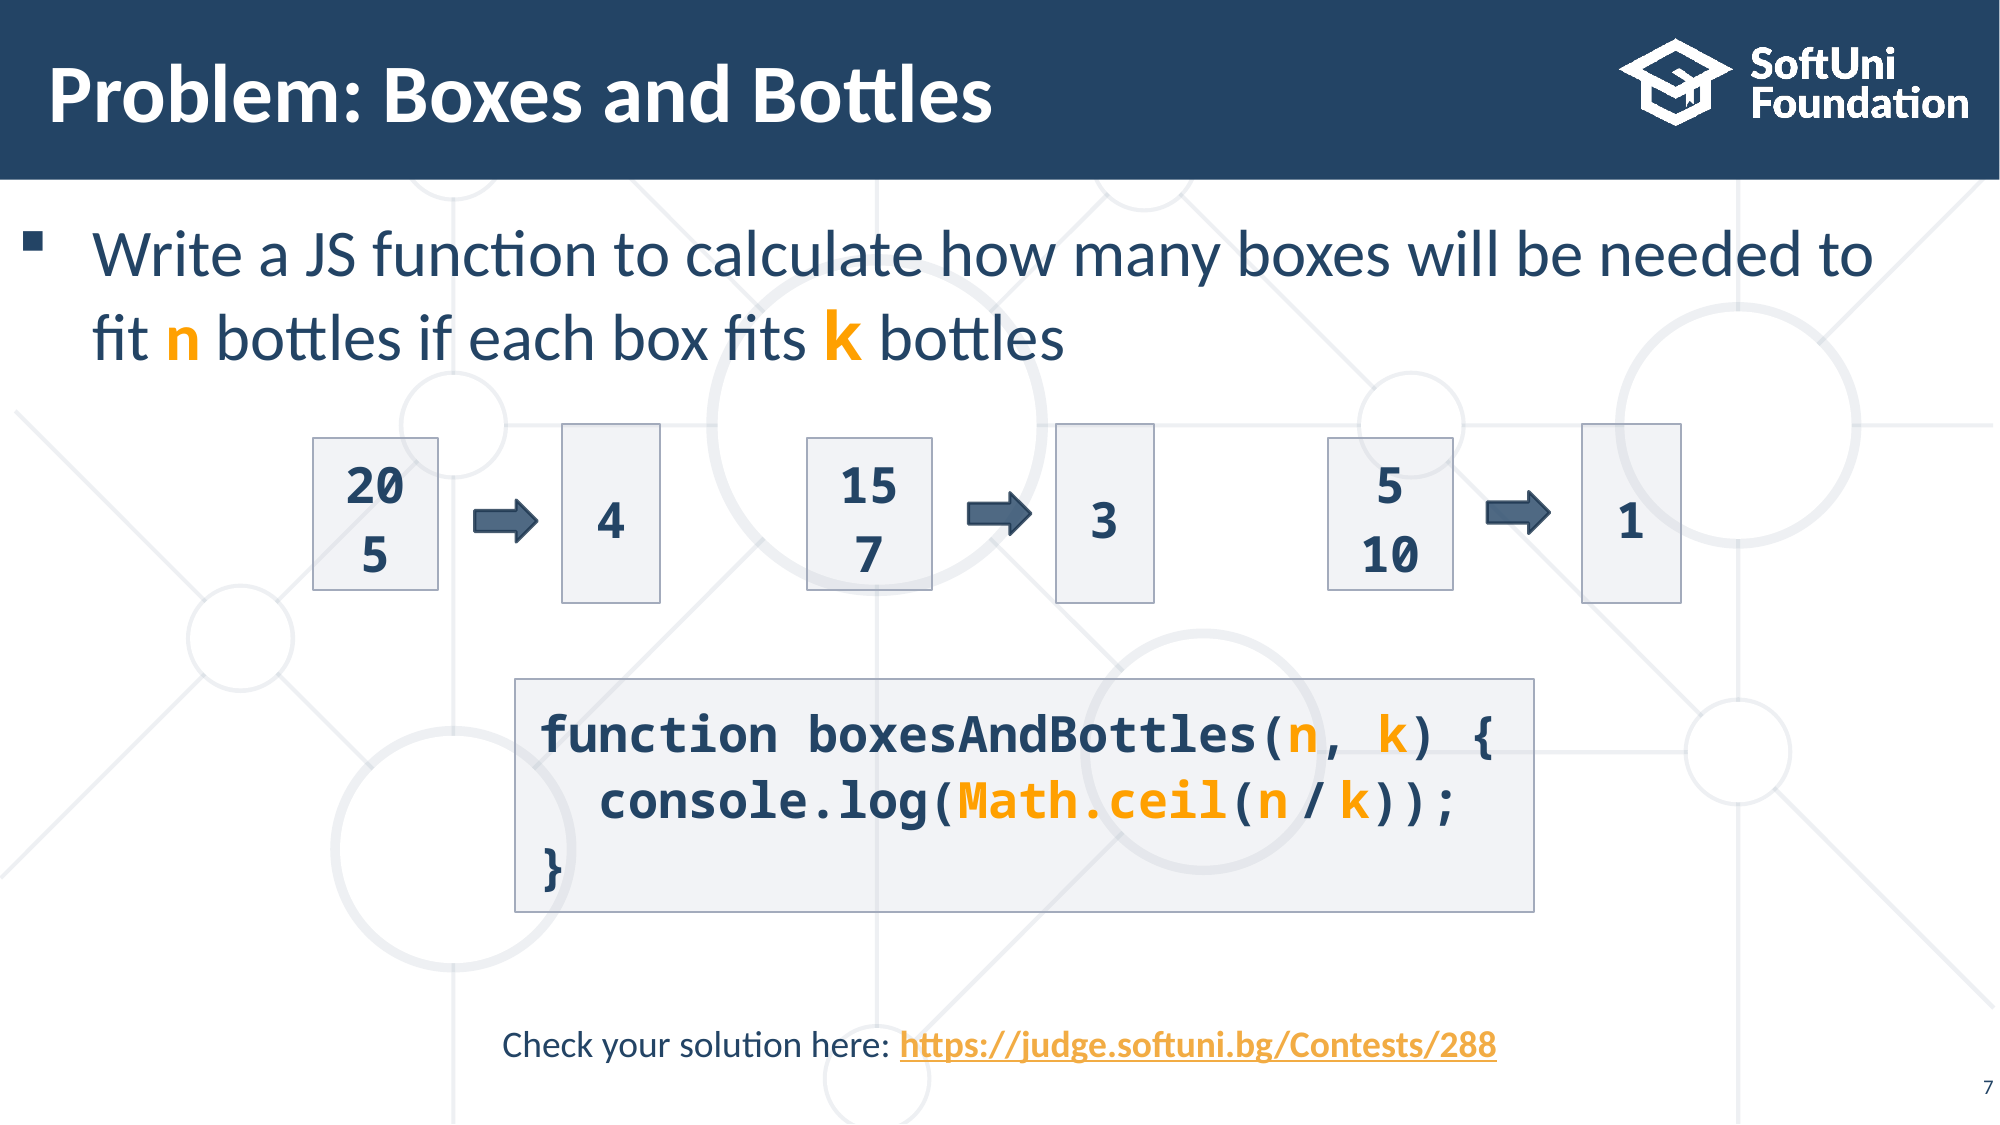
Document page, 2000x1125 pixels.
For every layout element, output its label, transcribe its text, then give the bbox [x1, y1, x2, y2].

text_box function boxesAndBottles(n, k) { console.log(Math.ceil(n / k)); } [514, 678, 1535, 912]
title Problem: Boxes and Bottles [31, 16, 1591, 162]
text_box Check your solution here: https://judge.softuni.bg/Contests/288 [133, 1012, 1866, 1073]
text_box 5 10 [1327, 437, 1453, 591]
text_box 4 [561, 424, 661, 603]
text_box [472, 498, 540, 544]
slide_number 7 [1929, 1070, 2000, 1103]
list Write a JS function to calculate how many boxes will be needed to fit n bottles if each box fits k bottles [0, 200, 1937, 1114]
text_box [966, 490, 1034, 537]
text_box [1485, 489, 1552, 536]
text_box 15 7 [806, 437, 932, 591]
text_box 20 5 [313, 437, 439, 591]
text_box 1 [1582, 424, 1681, 603]
picture [1618, 38, 1968, 126]
text_box 3 [1055, 424, 1154, 603]
